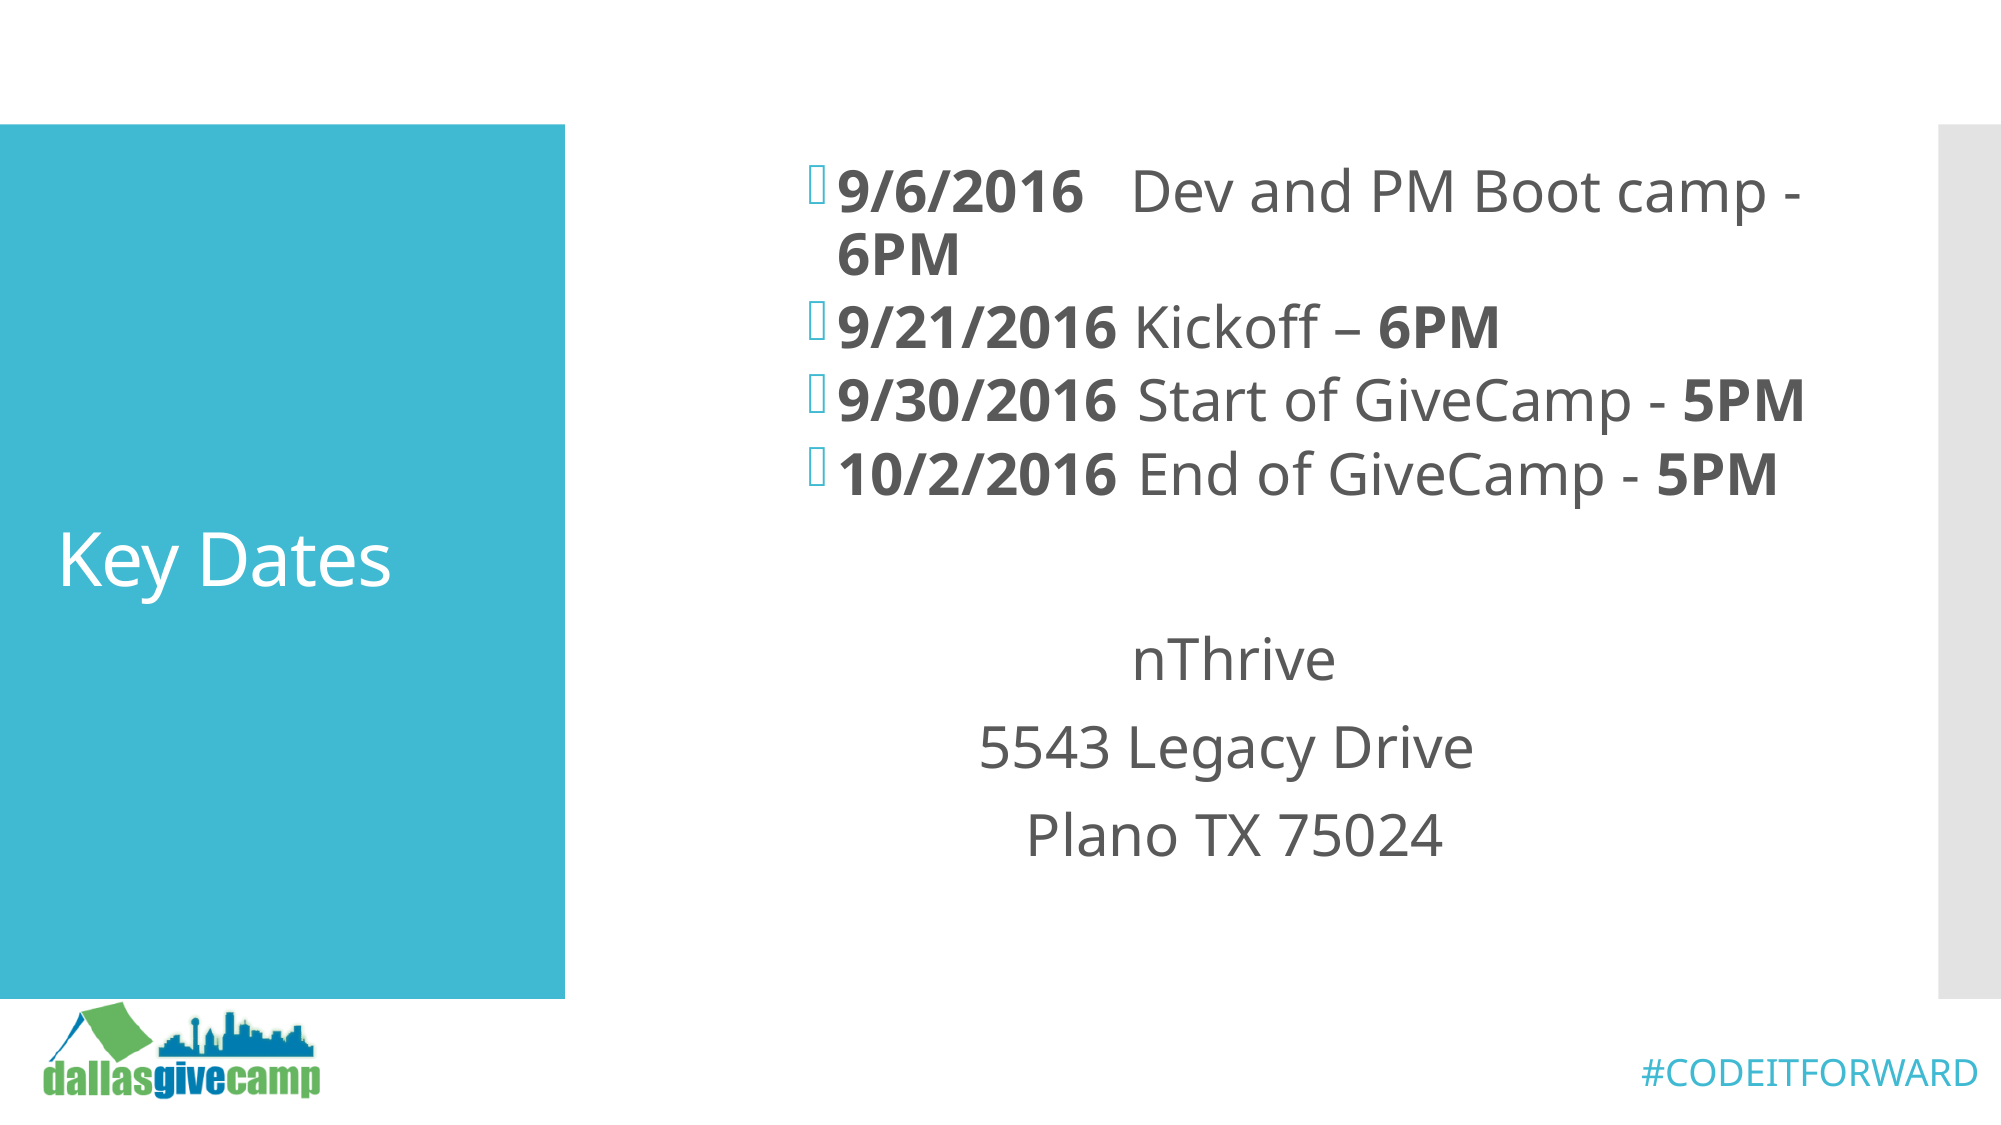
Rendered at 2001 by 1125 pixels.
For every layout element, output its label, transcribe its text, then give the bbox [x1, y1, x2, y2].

picture [43, 1000, 320, 1103]
list 9/6/2016 Dev and PM Boot camp -6PM 9/21/2016 Kickoff – 6PM 9/30/2016 Start of GiveCamp - 5PM 10/2/2016 End of GiveCamp - 5PM nThrive 5543 Legacy Drive Plano TX 75024 [634, 141, 1835, 982]
title Key Dates [41, 184, 525, 940]
